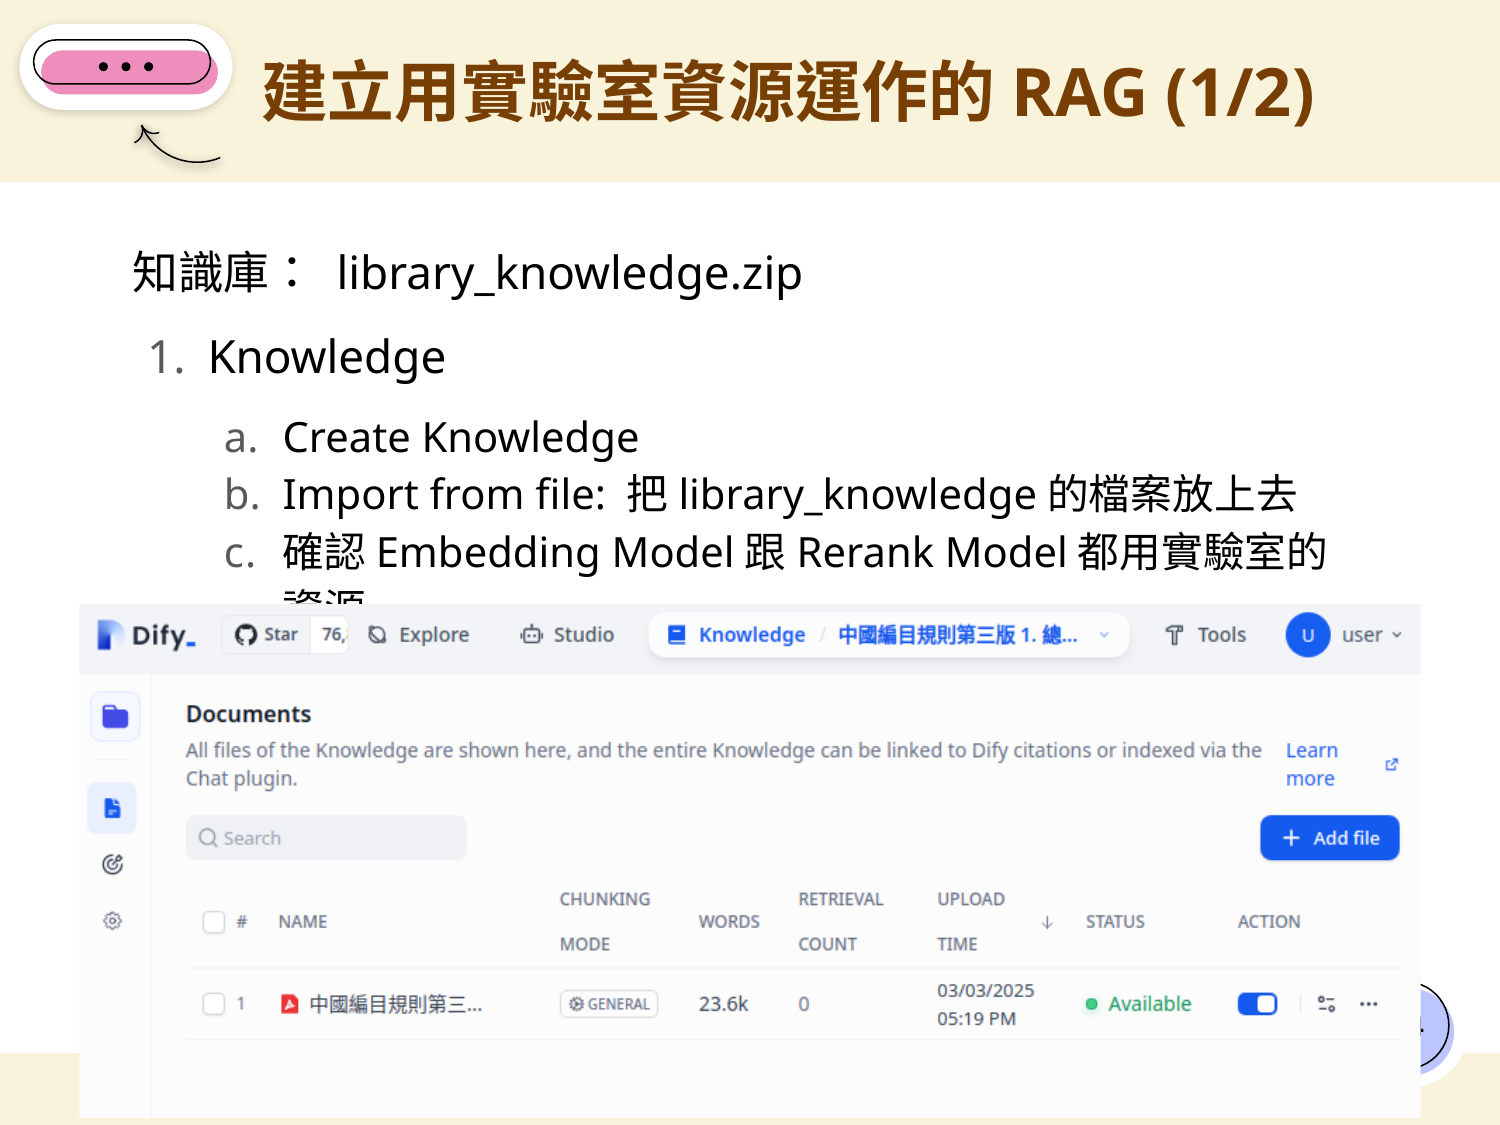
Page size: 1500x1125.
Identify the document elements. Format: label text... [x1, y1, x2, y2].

title 建立用實驗室資源運作的RAG (1/2) [232, 23, 1344, 171]
list 知識庫： library_knowledge.zip Knowledge Create Knowledge Import from file: 把library_knowledge的檔案放上去 確認Embedding Model跟Rerank Model都用實驗室的資源 [117, 220, 1383, 603]
slide_number ‹#› [1425, 984, 1454, 1071]
picture [78, 604, 1421, 1118]
